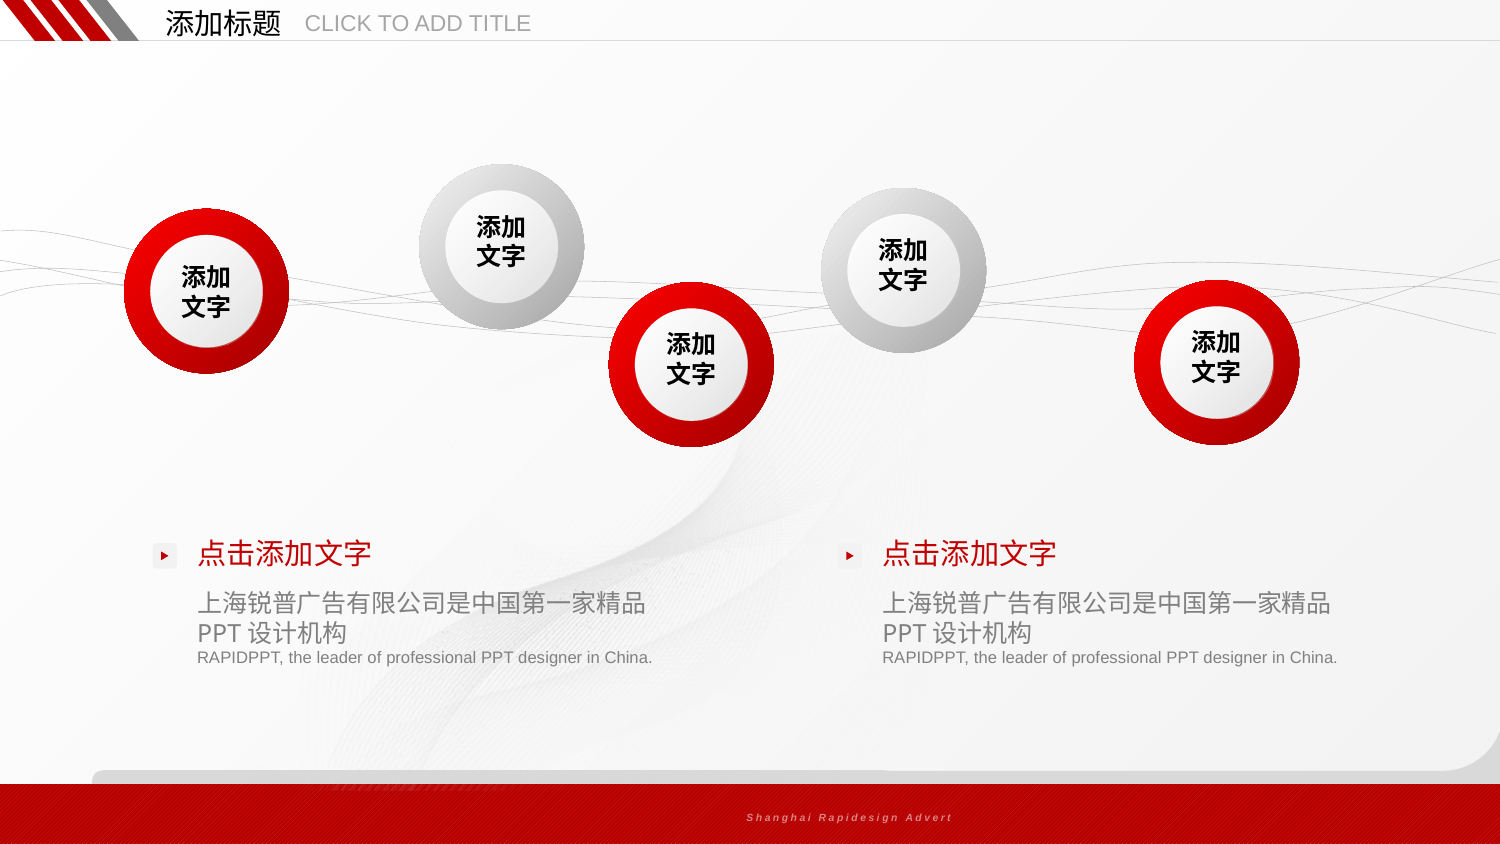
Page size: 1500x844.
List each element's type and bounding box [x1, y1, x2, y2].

picture [253, 341, 930, 791]
text_box [608, 282, 774, 447]
text_box [152, 528, 680, 676]
text_box [124, 208, 289, 374]
text_box [1134, 280, 1300, 445]
text_box [987, 230, 1500, 341]
text_box [136, 0, 550, 49]
text_box [419, 164, 585, 330]
text_box [0, 230, 124, 341]
text_box [837, 528, 1364, 676]
text_box [821, 188, 987, 353]
text_box [289, 230, 821, 341]
